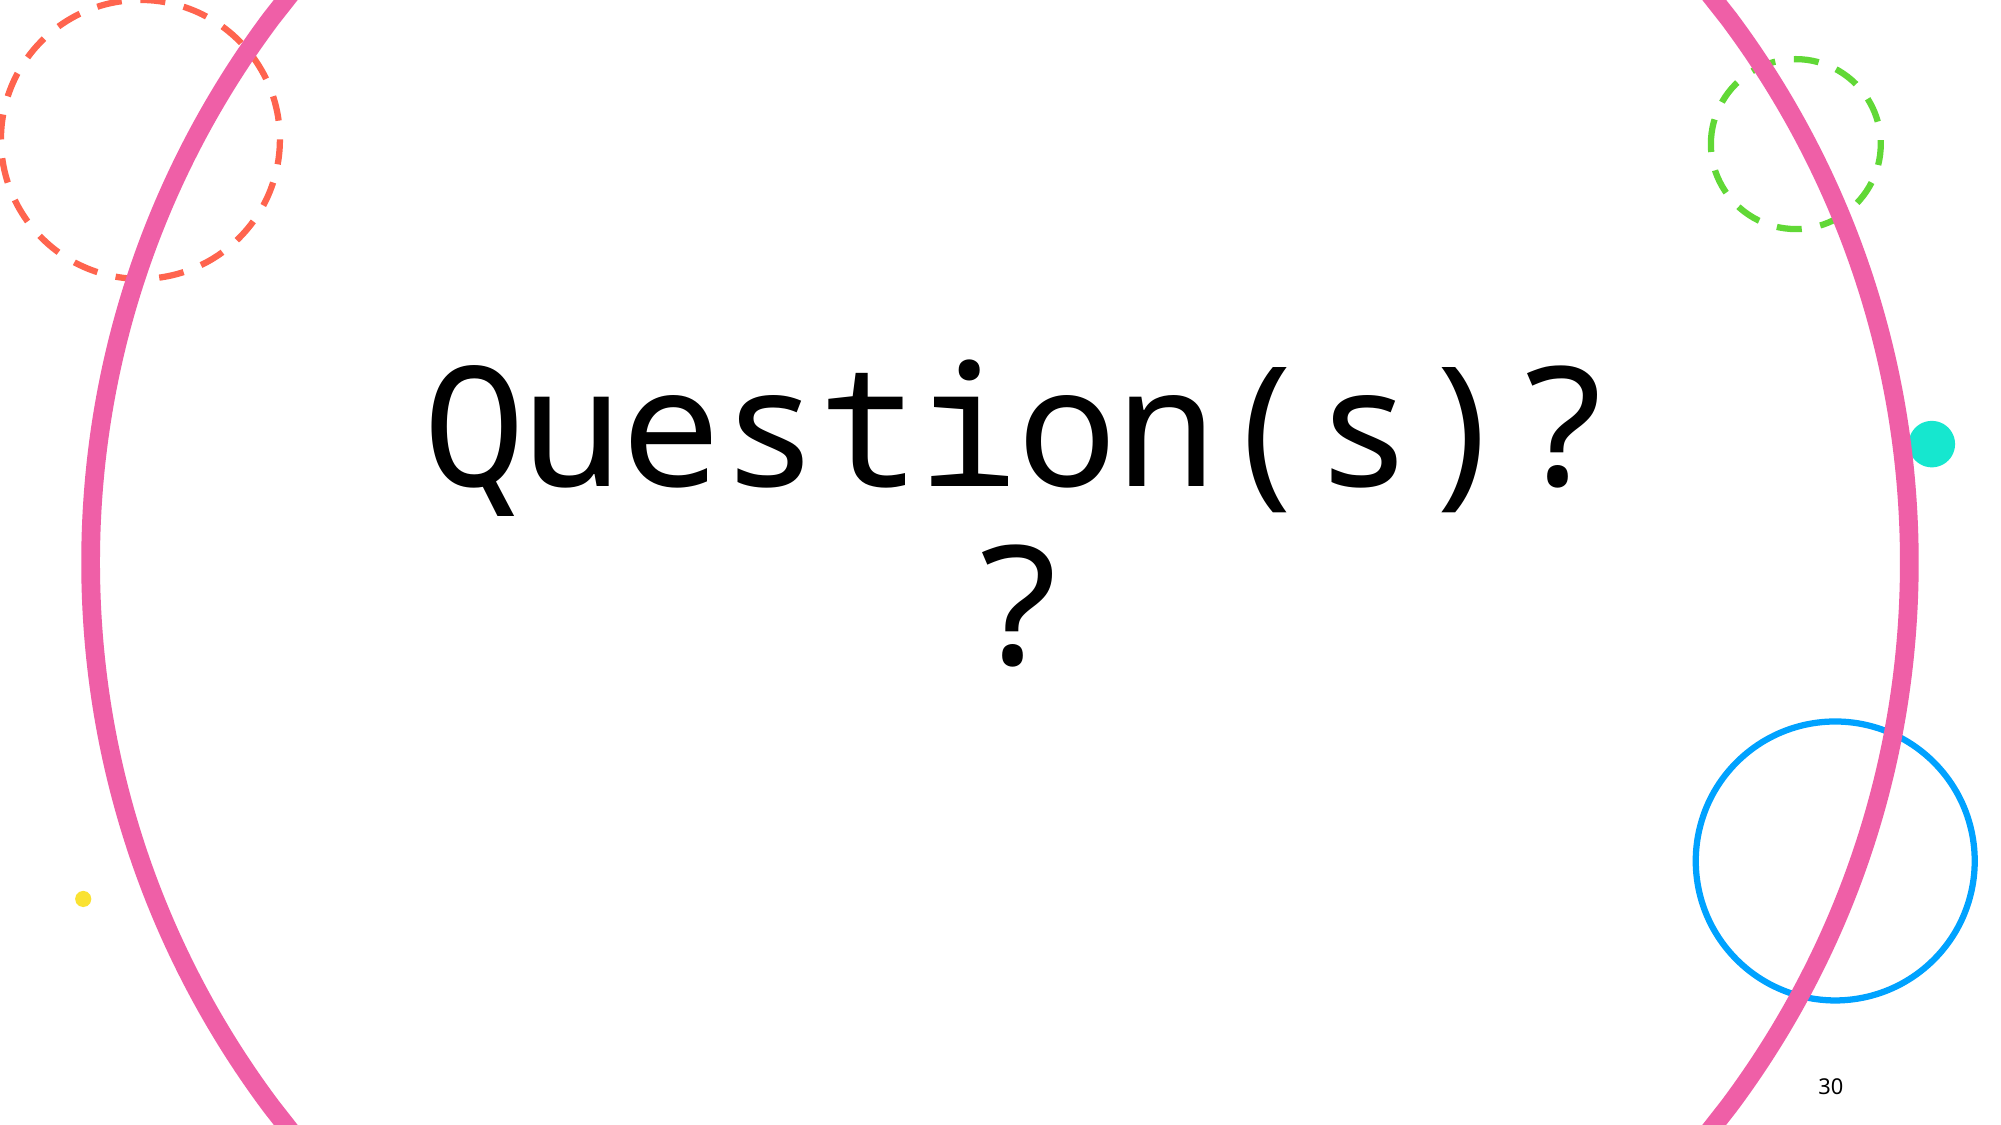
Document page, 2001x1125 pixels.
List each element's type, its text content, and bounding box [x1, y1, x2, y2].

title Question(s)?? [396, 124, 1639, 710]
slide_number 30 [1803, 1057, 1932, 1118]
